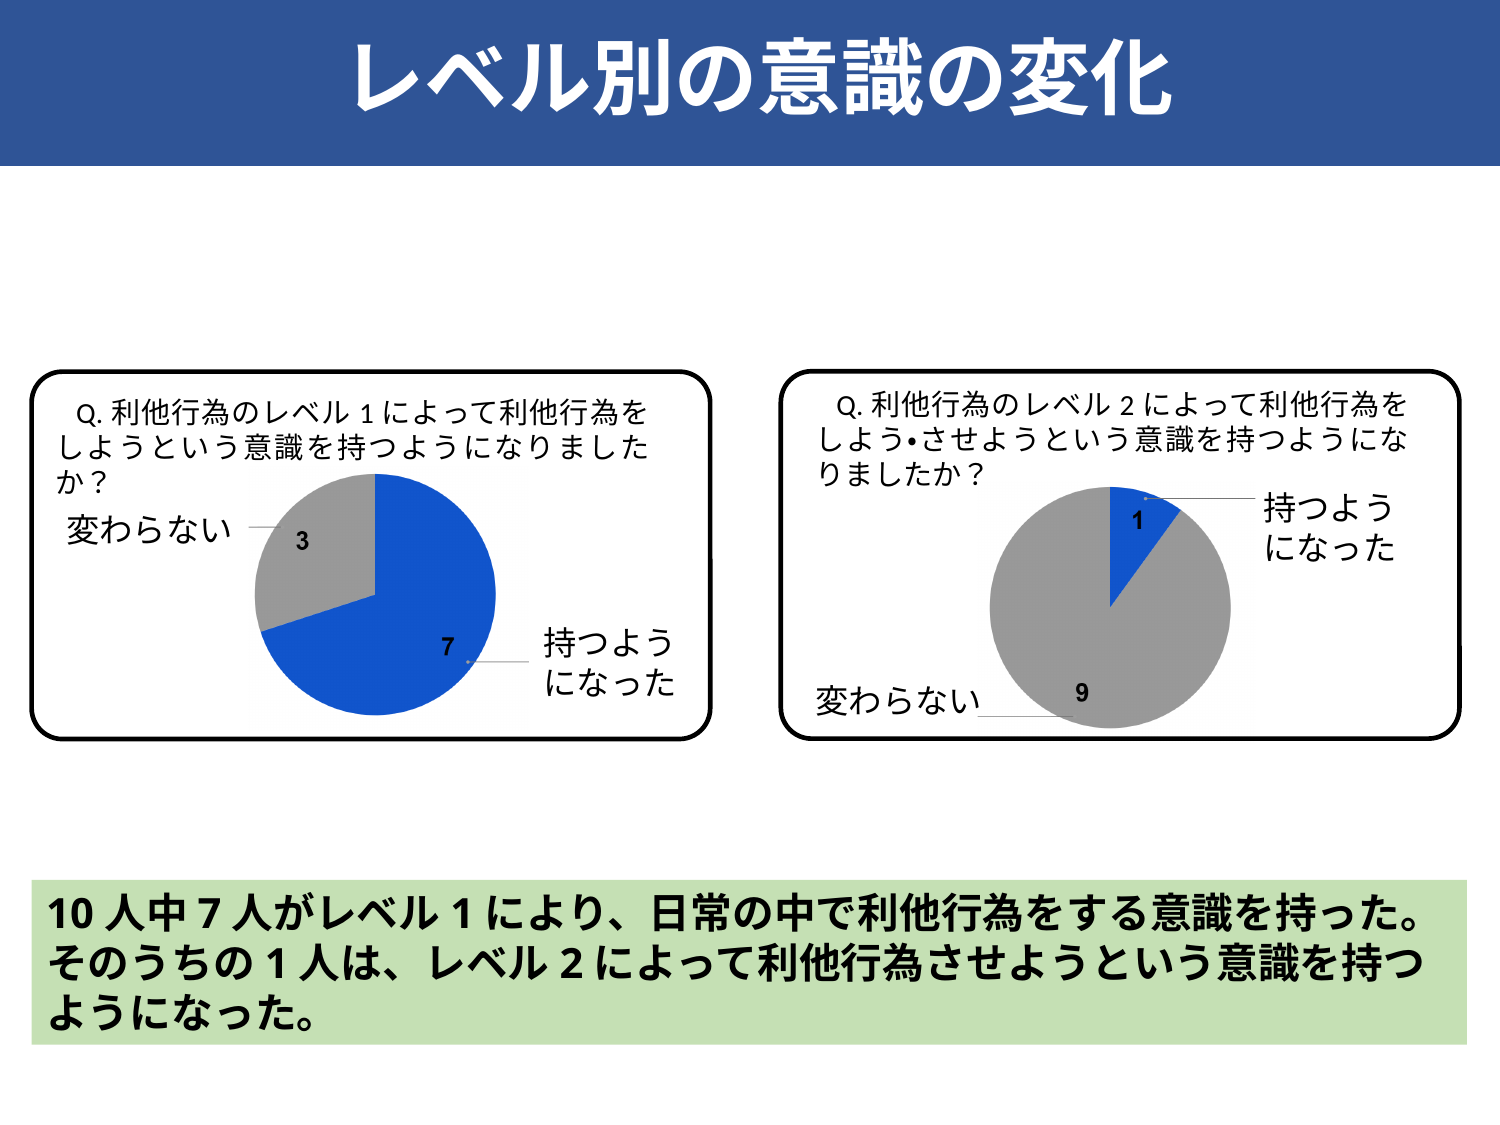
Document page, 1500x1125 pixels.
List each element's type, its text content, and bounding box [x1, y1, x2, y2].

text_box 10人中7人がレベル1により、日常の中で利他行為をする意識を持った。そのうちの1人は、レベル2によって利他行為させようという意識を持つようになった。 [31, 879, 1467, 1045]
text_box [31, 371, 719, 740]
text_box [780, 371, 1460, 744]
text_box レベル別の意識の変化 [0, 0, 1500, 166]
